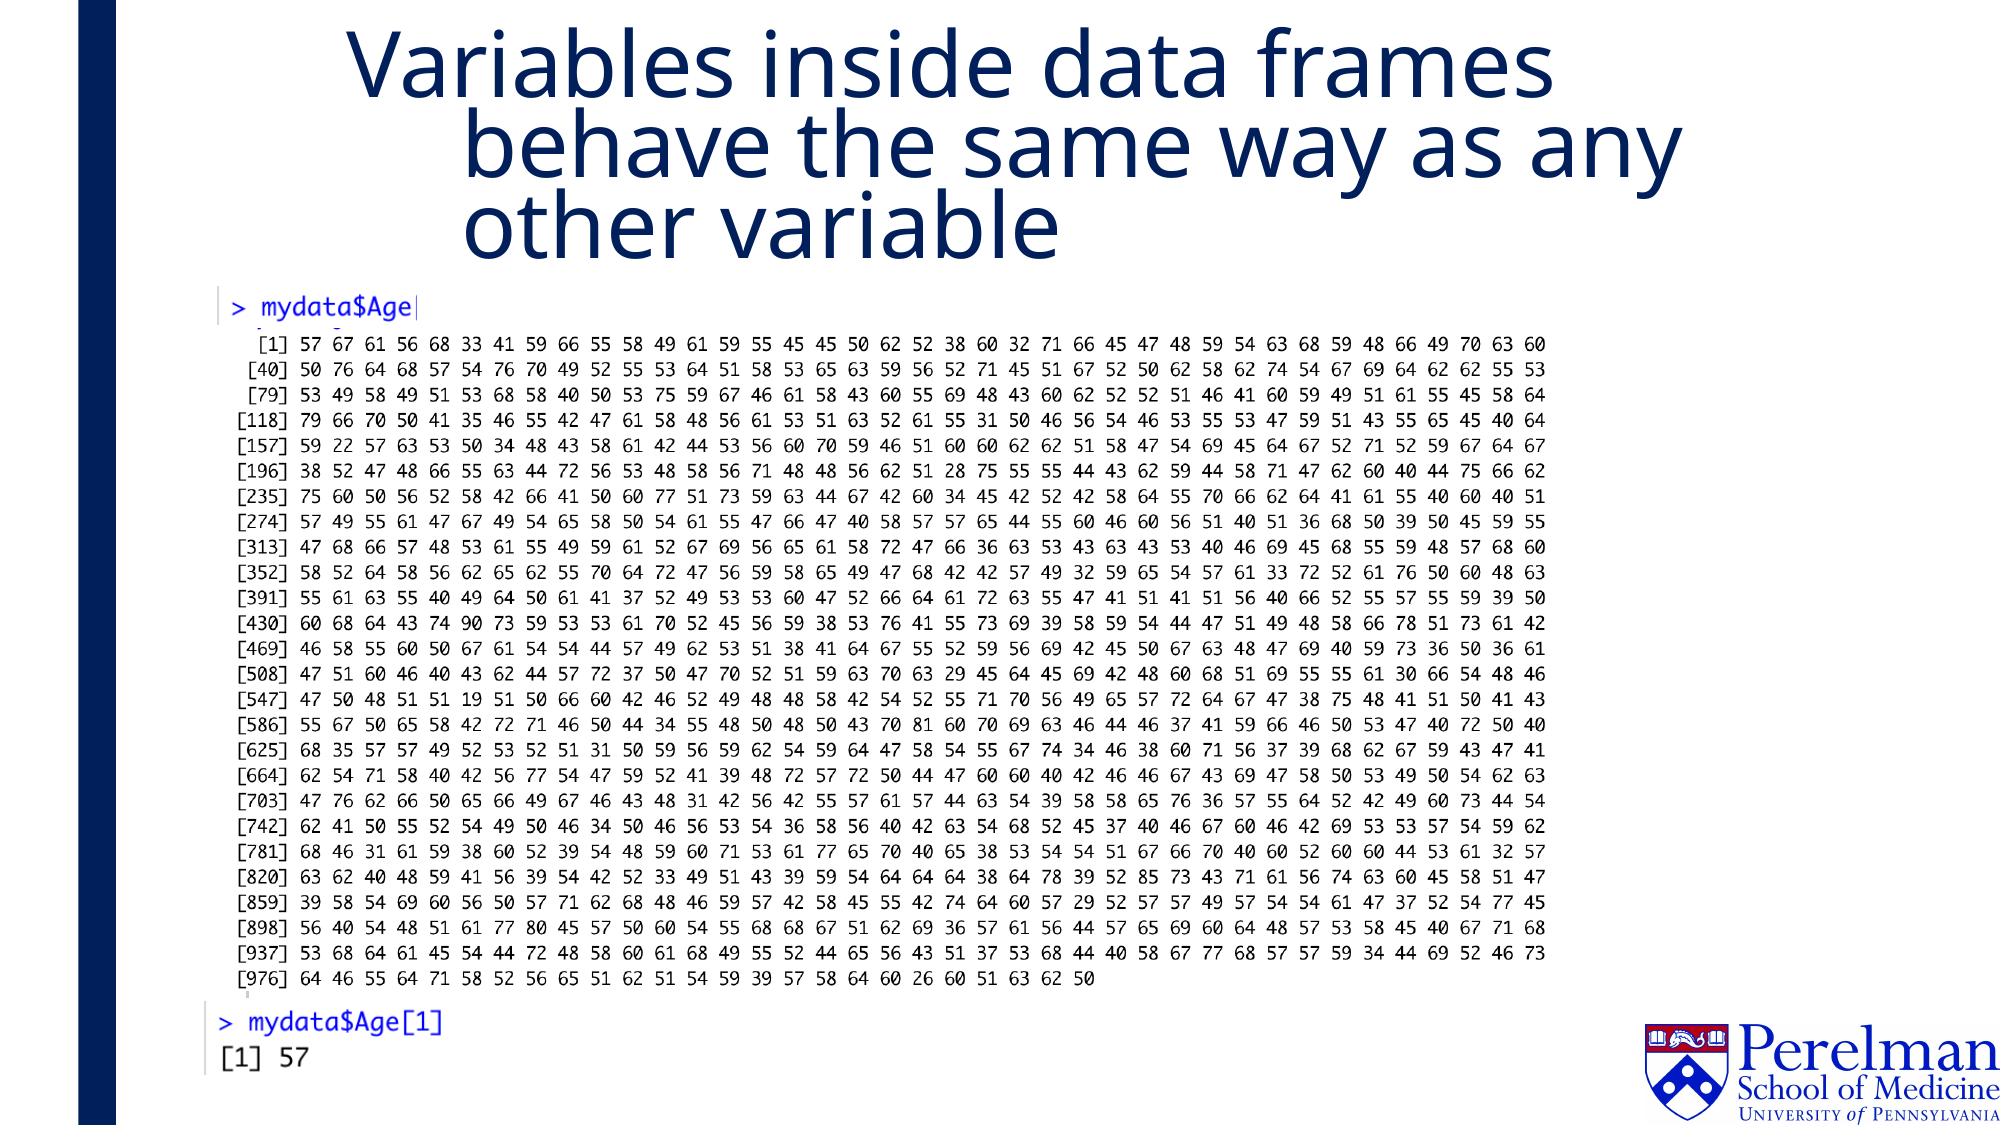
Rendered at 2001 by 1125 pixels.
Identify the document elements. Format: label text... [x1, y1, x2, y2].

picture [217, 286, 417, 325]
picture [1645, 1024, 2000, 1125]
picture [204, 1001, 487, 1075]
picture [216, 328, 1556, 998]
title Variables inside data frames behave the same way as any other variable [345, 35, 1685, 277]
